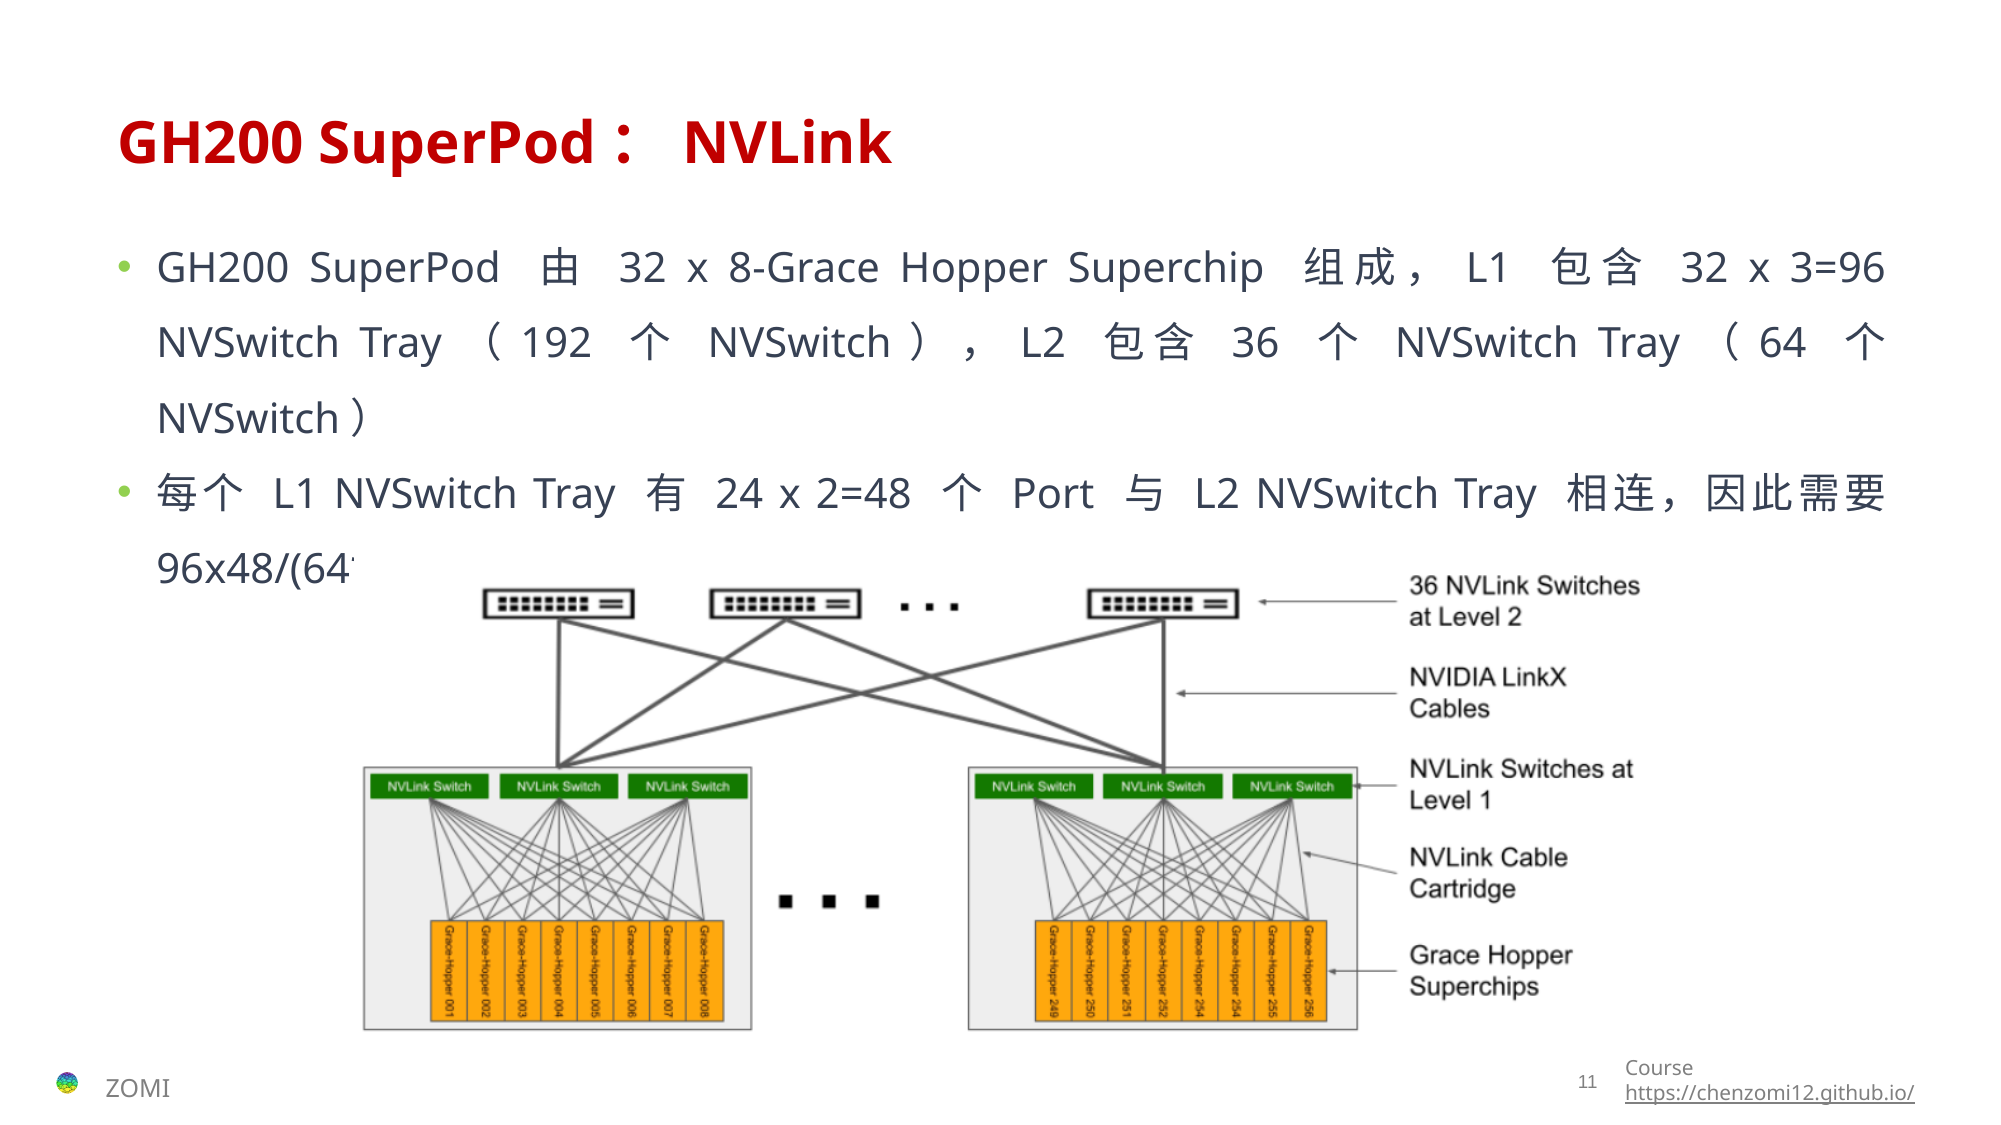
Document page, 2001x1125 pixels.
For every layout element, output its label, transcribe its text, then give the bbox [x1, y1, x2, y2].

picture [57, 1073, 77, 1093]
title GH200 SuperPod：NVLink [102, 91, 1901, 189]
picture [354, 531, 1649, 1034]
list GH200 SuperPod 由 32 x 8-Grace Hopper Superchip 组成，L1 包含 32 x 3=96 NVSwitch Tray（192 个 NVSwitch），L2 包含 36 个 NVSwitch Tray（64 个 NVSwitch） 每个 L1 NVSwitch Tray 有 24 x 2=48 个 Port 与 L2 NVSwitch Tray 相连，因此需要 96x48/(64*2)=36 个 L2 NVSwitch Tray [102, 208, 1901, 1043]
